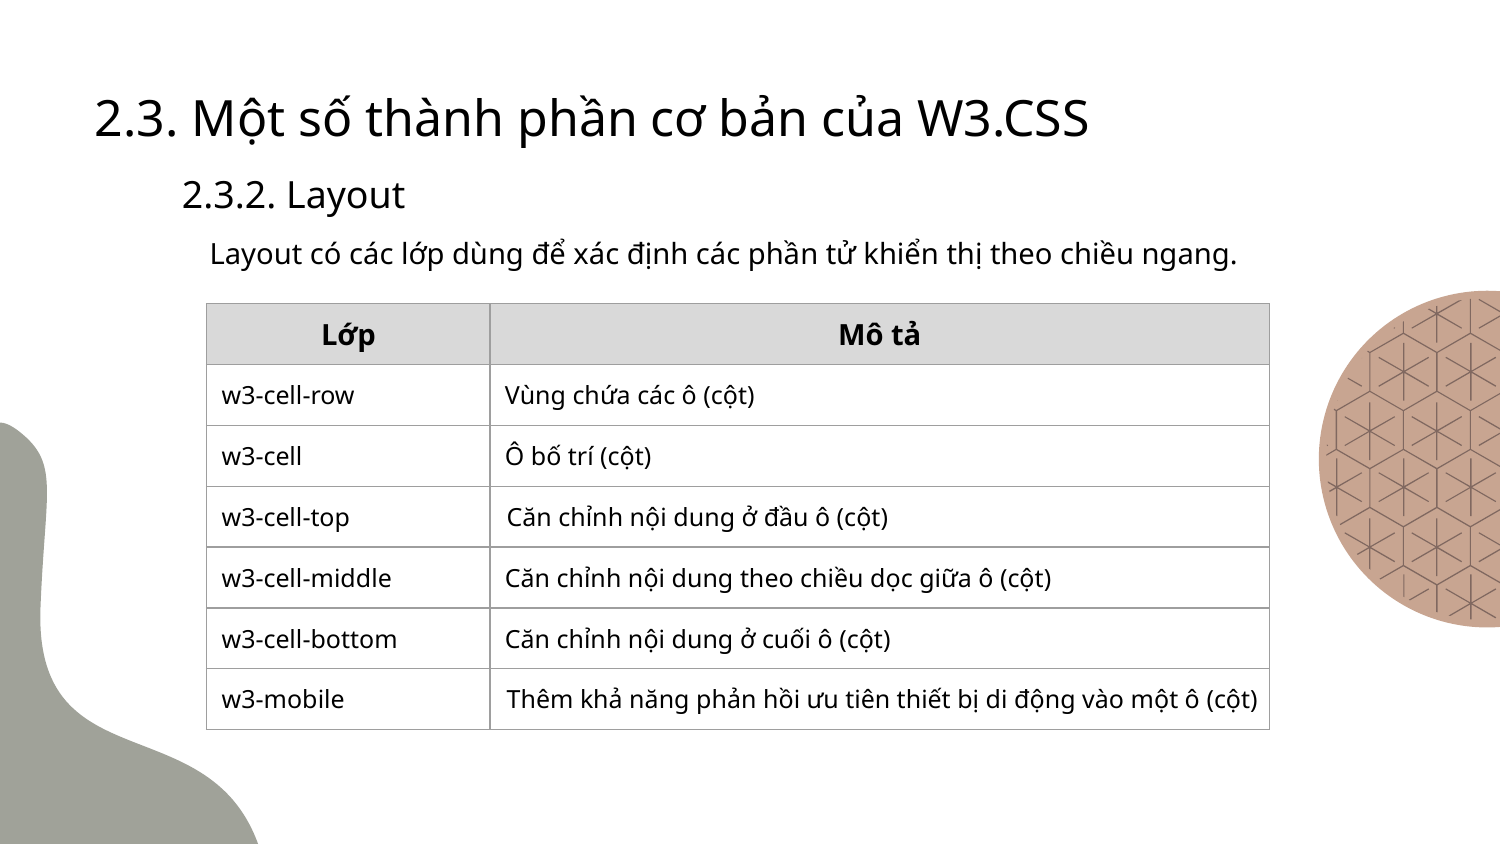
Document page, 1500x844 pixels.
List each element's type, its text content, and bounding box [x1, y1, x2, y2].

table_cell Căn chỉnh nội dung theo chiều dọc giữa ô (cột) [491, 548, 1269, 607]
table_cell Vùng chứa các ô (cột) [491, 365, 1269, 425]
table_cell Căn chỉnh nội dung ở cuối ô (cột) [491, 609, 1269, 668]
text_box 2.3.2. Layout [167, 163, 421, 223]
text_box Layout có các lớp dùng để xác định các phần tử khiển thị theo chiều ngang. [194, 227, 1308, 278]
table_cell w3-cell [207, 426, 489, 486]
table_cell w3-mobile [207, 669, 489, 729]
table_cell Căn chỉnh nội dung ở đầu ô (cột) [491, 487, 1269, 546]
table_cell Thêm khả năng phản hồi ưu tiên thiết bị di động vào một ô (cột) [491, 669, 1269, 729]
table_header Mô tả [491, 304, 1269, 364]
table_cell Ô bố trí (cột) [491, 426, 1269, 486]
table_header Lớp [207, 304, 489, 364]
table_cell w3-cell-top [207, 487, 489, 546]
table_cell w3-cell-row [207, 365, 489, 425]
table_cell w3-cell-bottom [207, 609, 489, 668]
text_box 2.3. Một số thành phần cơ bản của W3.CSS [80, 79, 1106, 155]
table_cell w3-cell-middle [207, 548, 489, 607]
